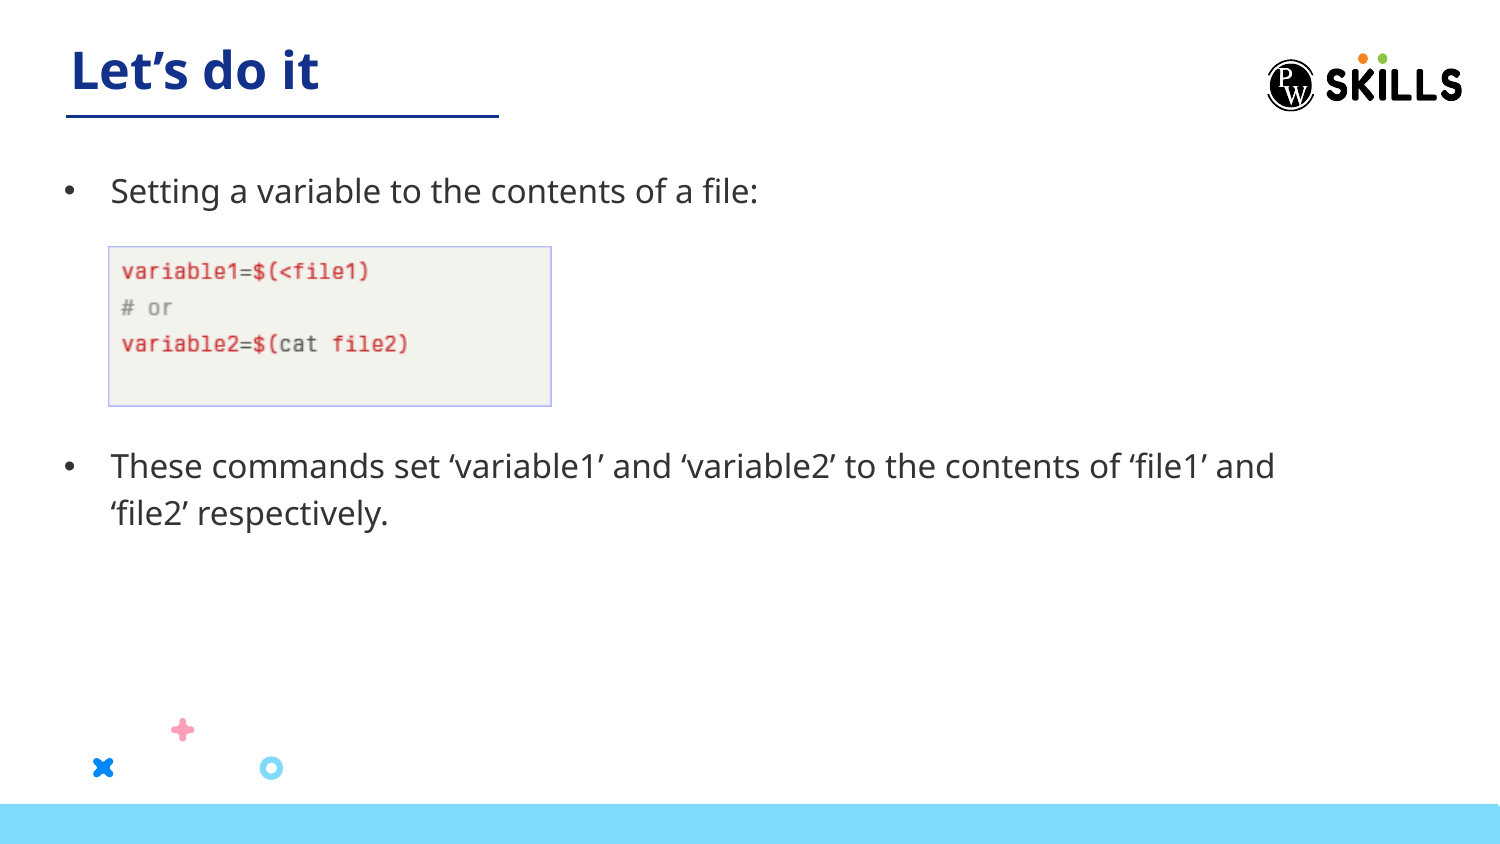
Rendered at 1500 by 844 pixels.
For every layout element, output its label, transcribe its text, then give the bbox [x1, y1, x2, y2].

text_box [0, 805, 1500, 844]
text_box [92, 717, 284, 781]
title Let’s do it [55, 22, 1038, 117]
picture [1266, 53, 1463, 112]
picture [107, 246, 553, 407]
list Setting a variable to the contents of a file: These commands set ‘variable1’ and ‘variable2’ to the contents of ‘file1’ and ‘file2’ respectively. [25, 149, 1361, 625]
